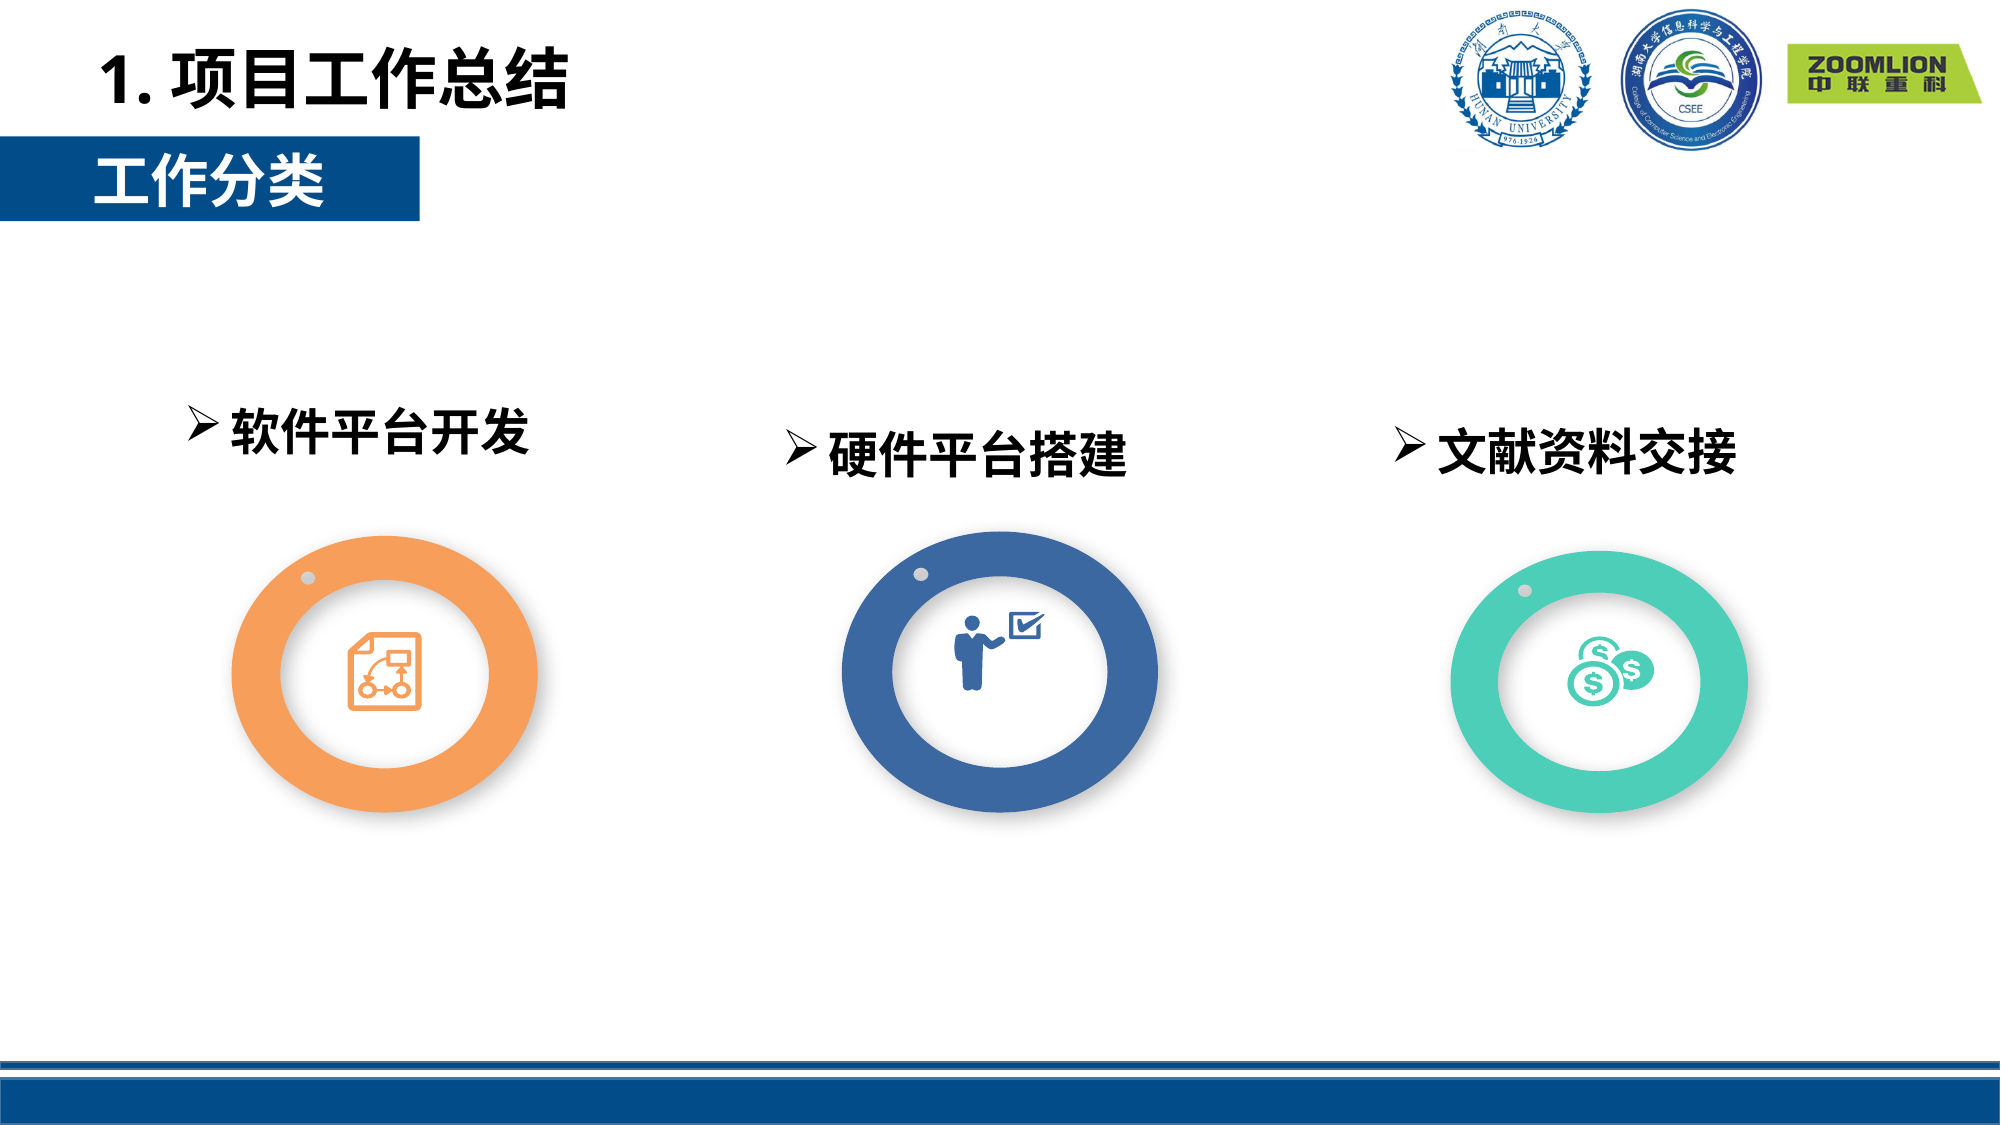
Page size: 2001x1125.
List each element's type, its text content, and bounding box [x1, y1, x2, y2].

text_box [168, 233, 1764, 814]
picture [1445, 0, 2000, 156]
text_box 1.项目工作总结 [82, 29, 636, 204]
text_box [0, 1061, 2000, 1125]
text_box 工作分类 [0, 136, 420, 222]
